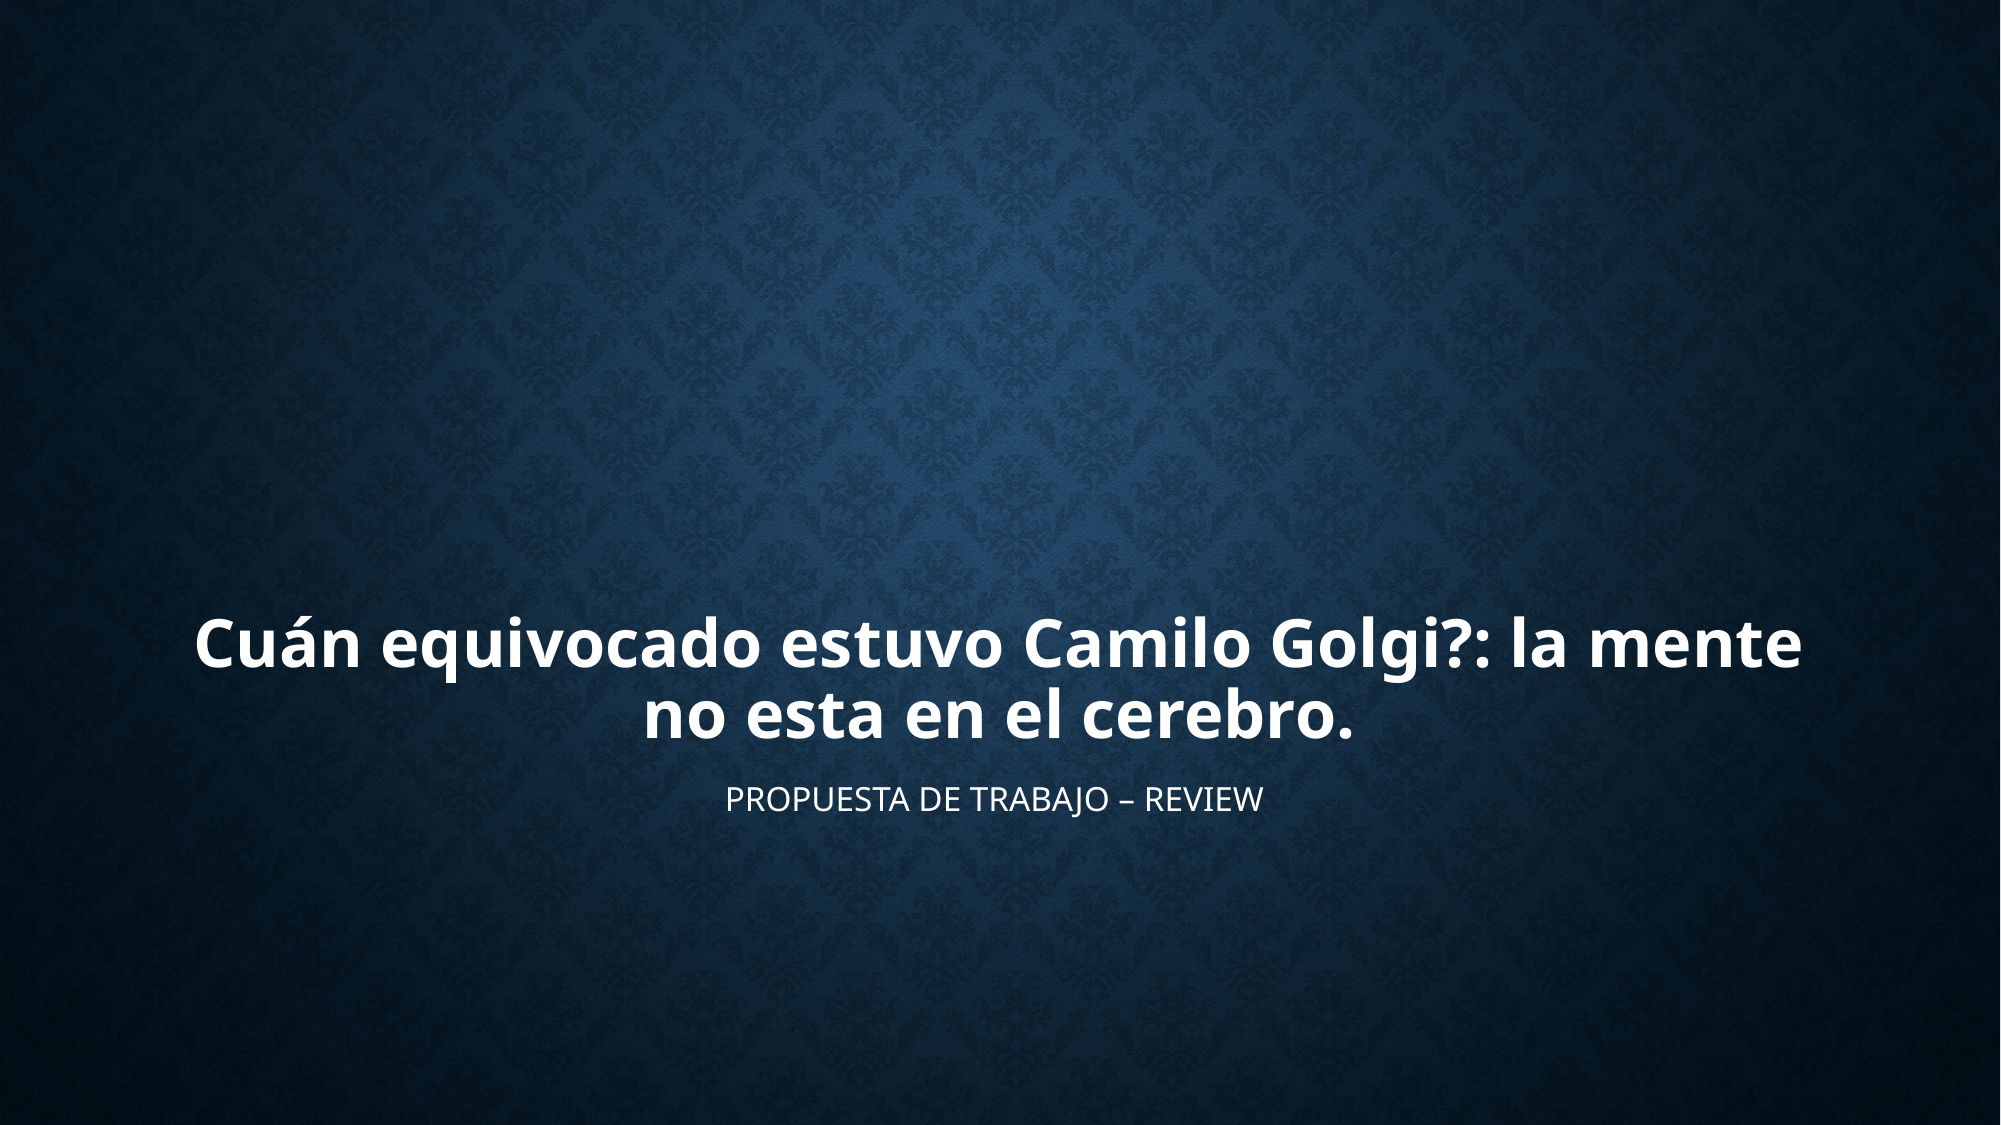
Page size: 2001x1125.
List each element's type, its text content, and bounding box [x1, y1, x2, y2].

title Cuán equivocado estuvo Camilo Golgi?: la mente no esta en el cerebro. [149, 348, 1849, 761]
list PROPUESTA DE TRABAJO – REVIEW [149, 762, 1849, 950]
